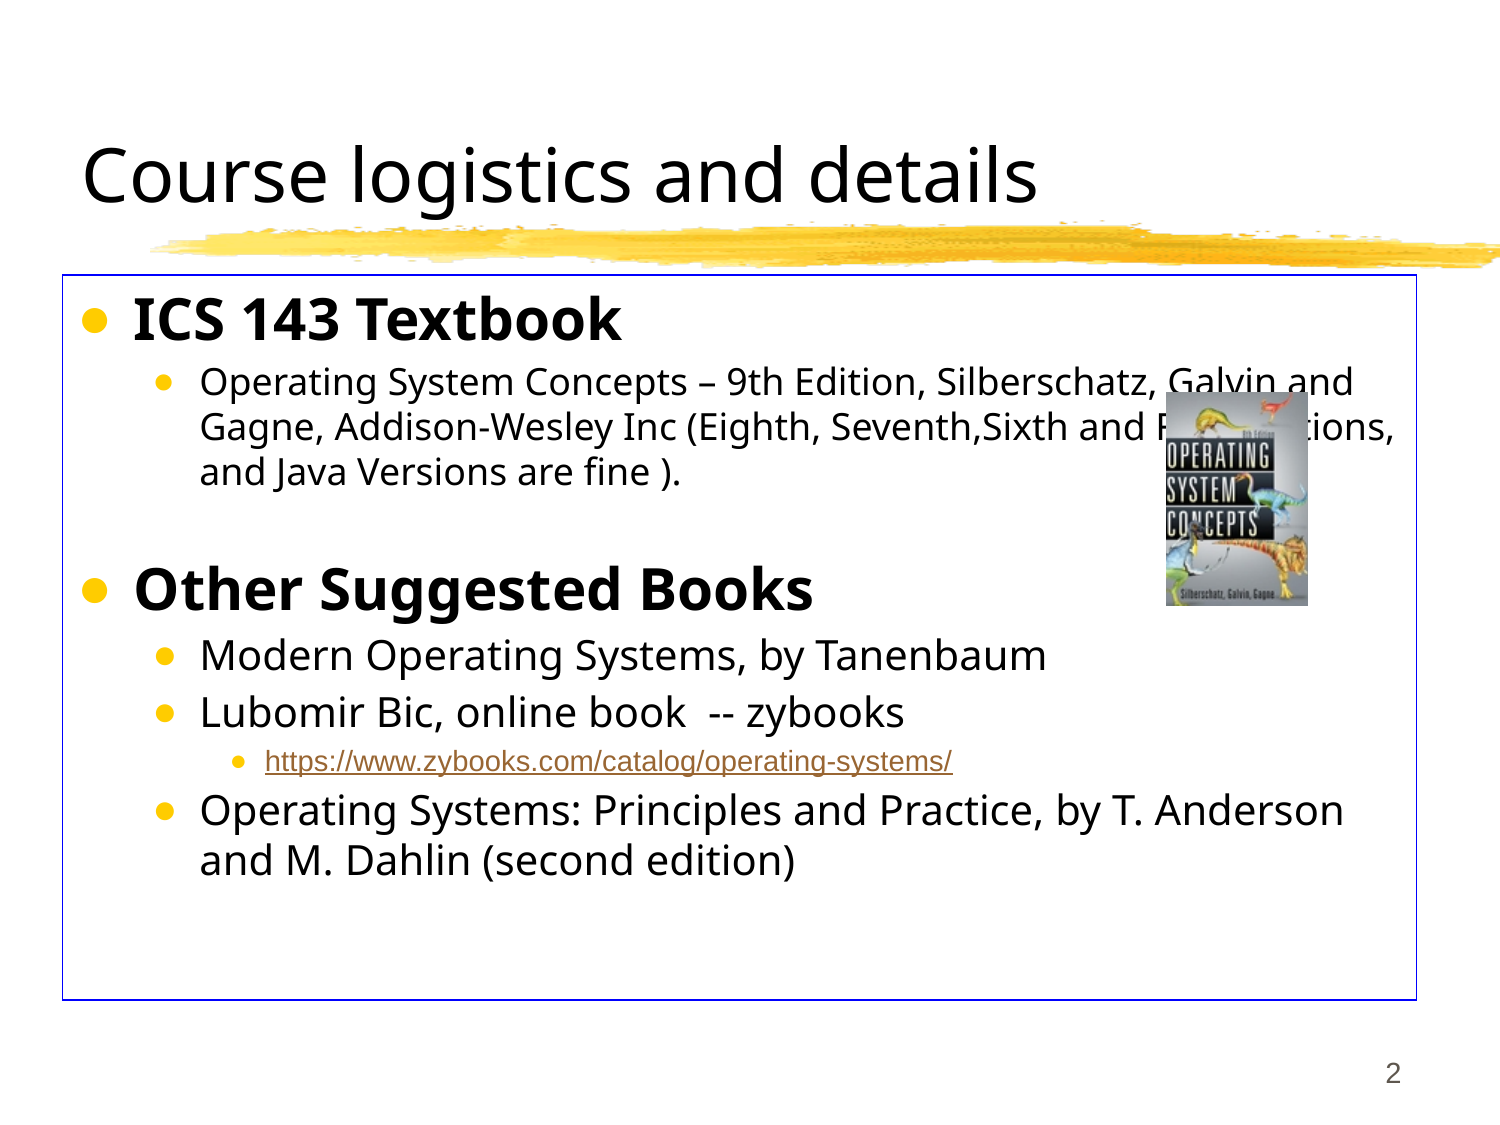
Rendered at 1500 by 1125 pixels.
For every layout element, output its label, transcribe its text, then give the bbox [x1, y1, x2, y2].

picture [150, 215, 1500, 279]
title Course logistics and details [66, 37, 1342, 225]
slide_number 2 [1104, 1021, 1417, 1097]
picture [1165, 392, 1309, 606]
list ICS 143 Textbook Operating System Concepts – 9th Edition, Silberschatz, Galvin and Gagne, Addison-Wesley Inc (Eighth, Seventh,Sixth and Fifth editions, and Java Versions are fine ). Other Suggested Books Modern Operating Systems, by Tanenbaum Lubomir Bic, online book -- zybooks https://www.zybooks.com/catalog/operating-systems/ Operating Systems: Principles and Practice, by T. Anderson and M. Dahlin (second edition) [62, 274, 1417, 1001]
